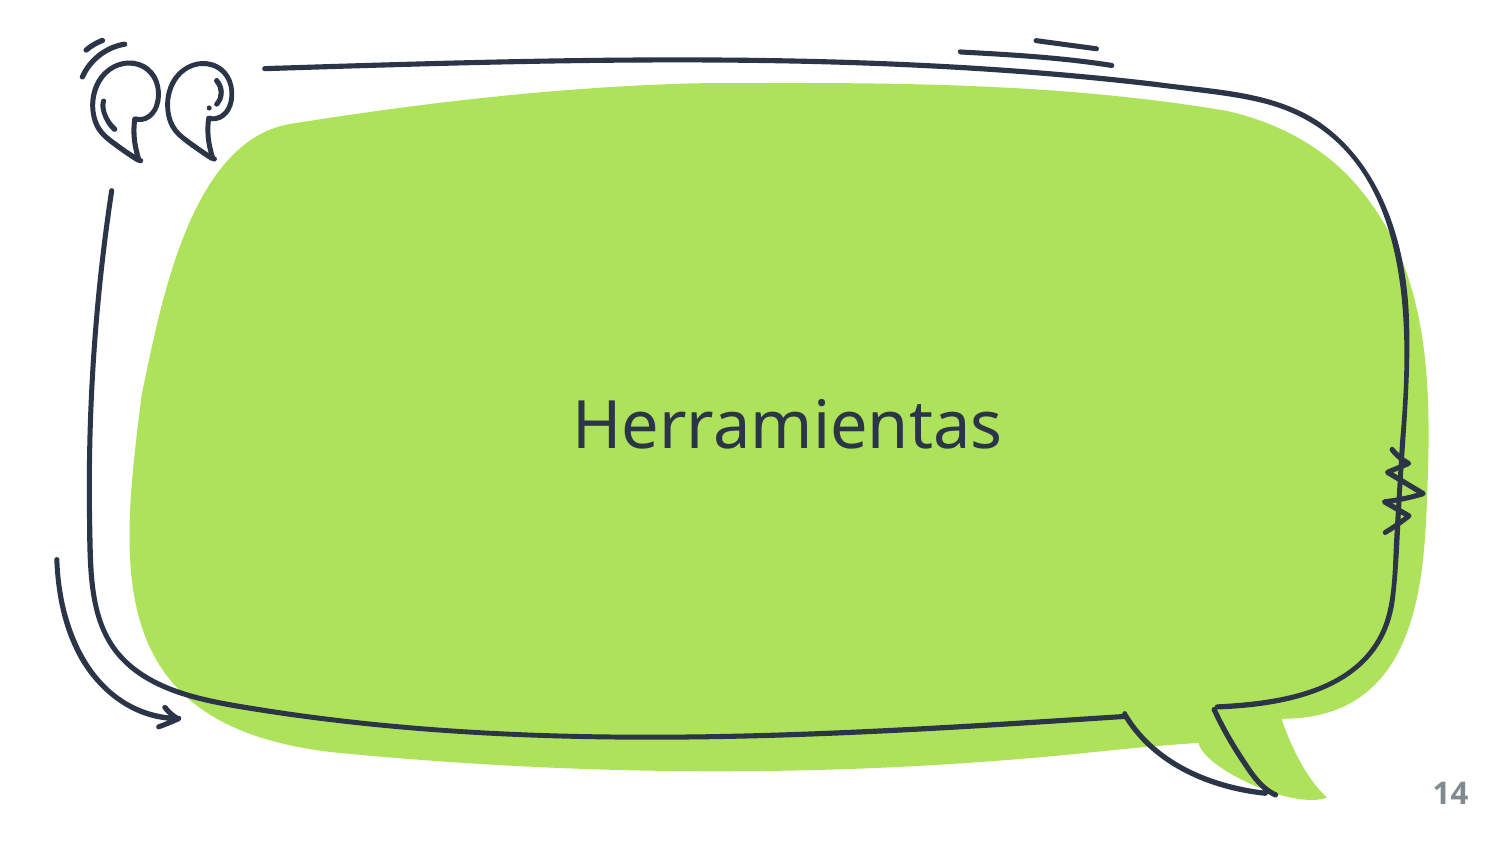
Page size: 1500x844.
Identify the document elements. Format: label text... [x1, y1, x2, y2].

slide_number 14 [1378, 769, 1469, 820]
list Herramientas [281, 194, 1219, 650]
